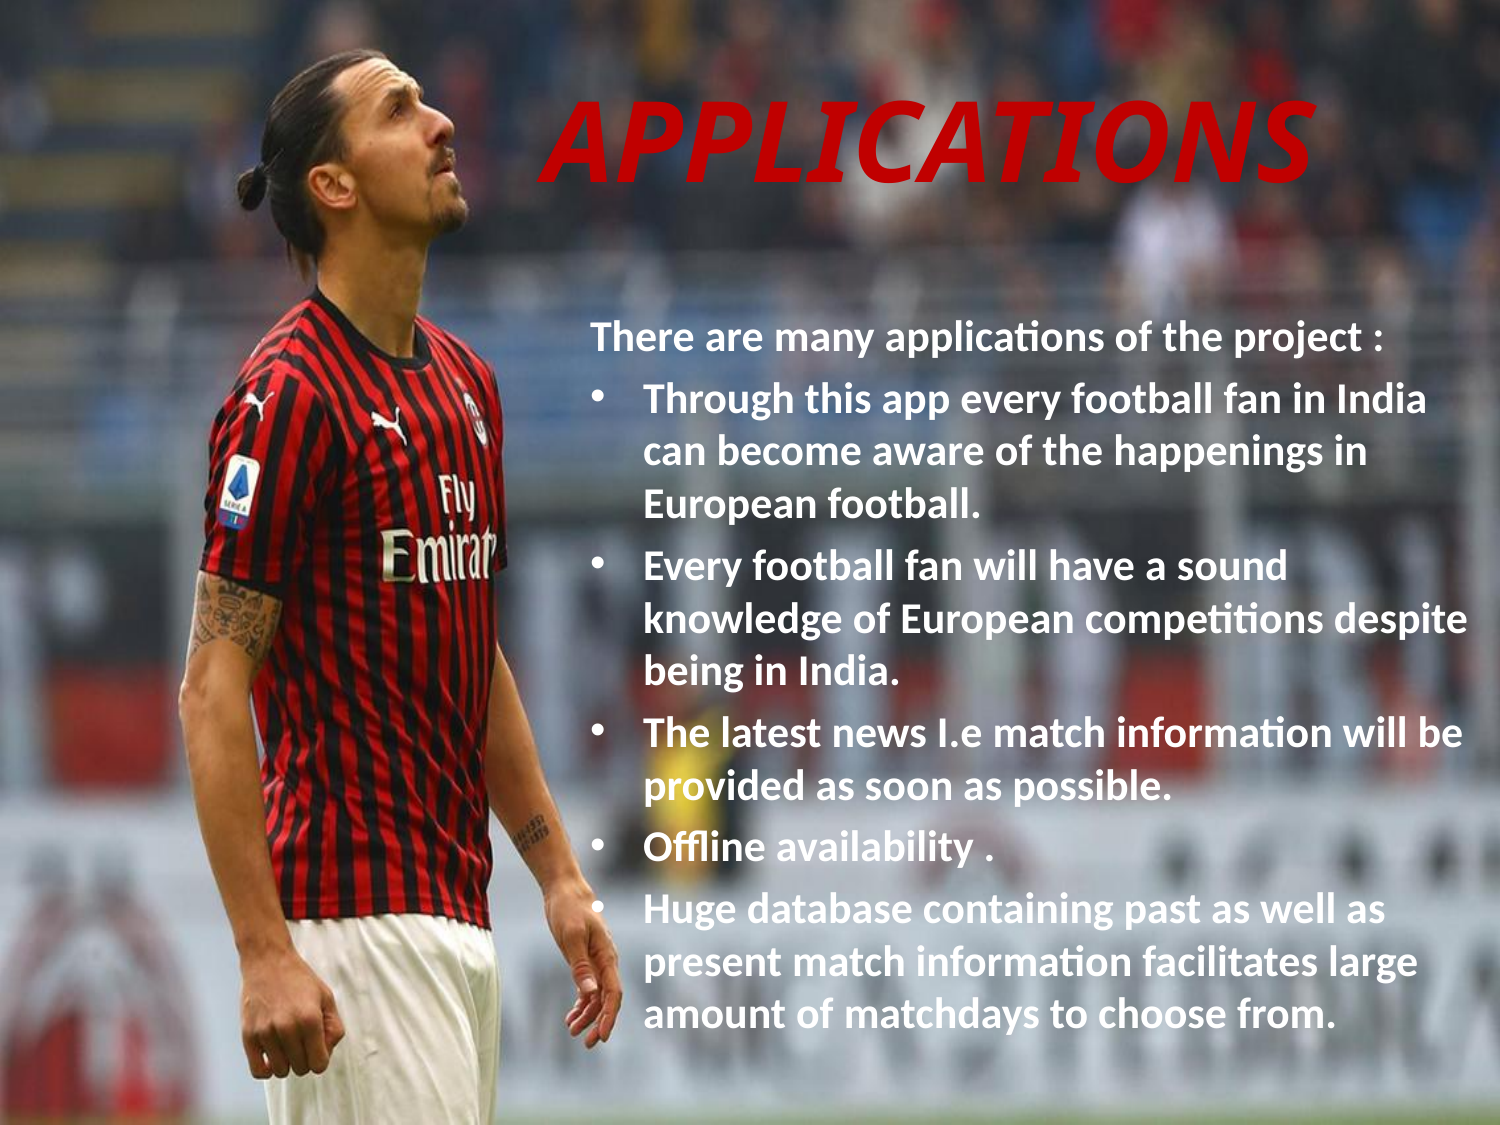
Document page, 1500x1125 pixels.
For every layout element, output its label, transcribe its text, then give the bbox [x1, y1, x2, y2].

picture [0, 0, 1500, 1125]
text_box APPLICATIONS [528, 62, 1332, 213]
list There are many applications of the project : Through this app every football fan in India can become aware of the happenings in European football. Every football fan will have a sound knowledge of European competitions despite being in India. The latest news I.e match information will be provided as soon as possible. Offline availability . Huge database containing past as well as present match information facilitates large amount of matchdays to choose from. [575, 299, 1500, 1055]
